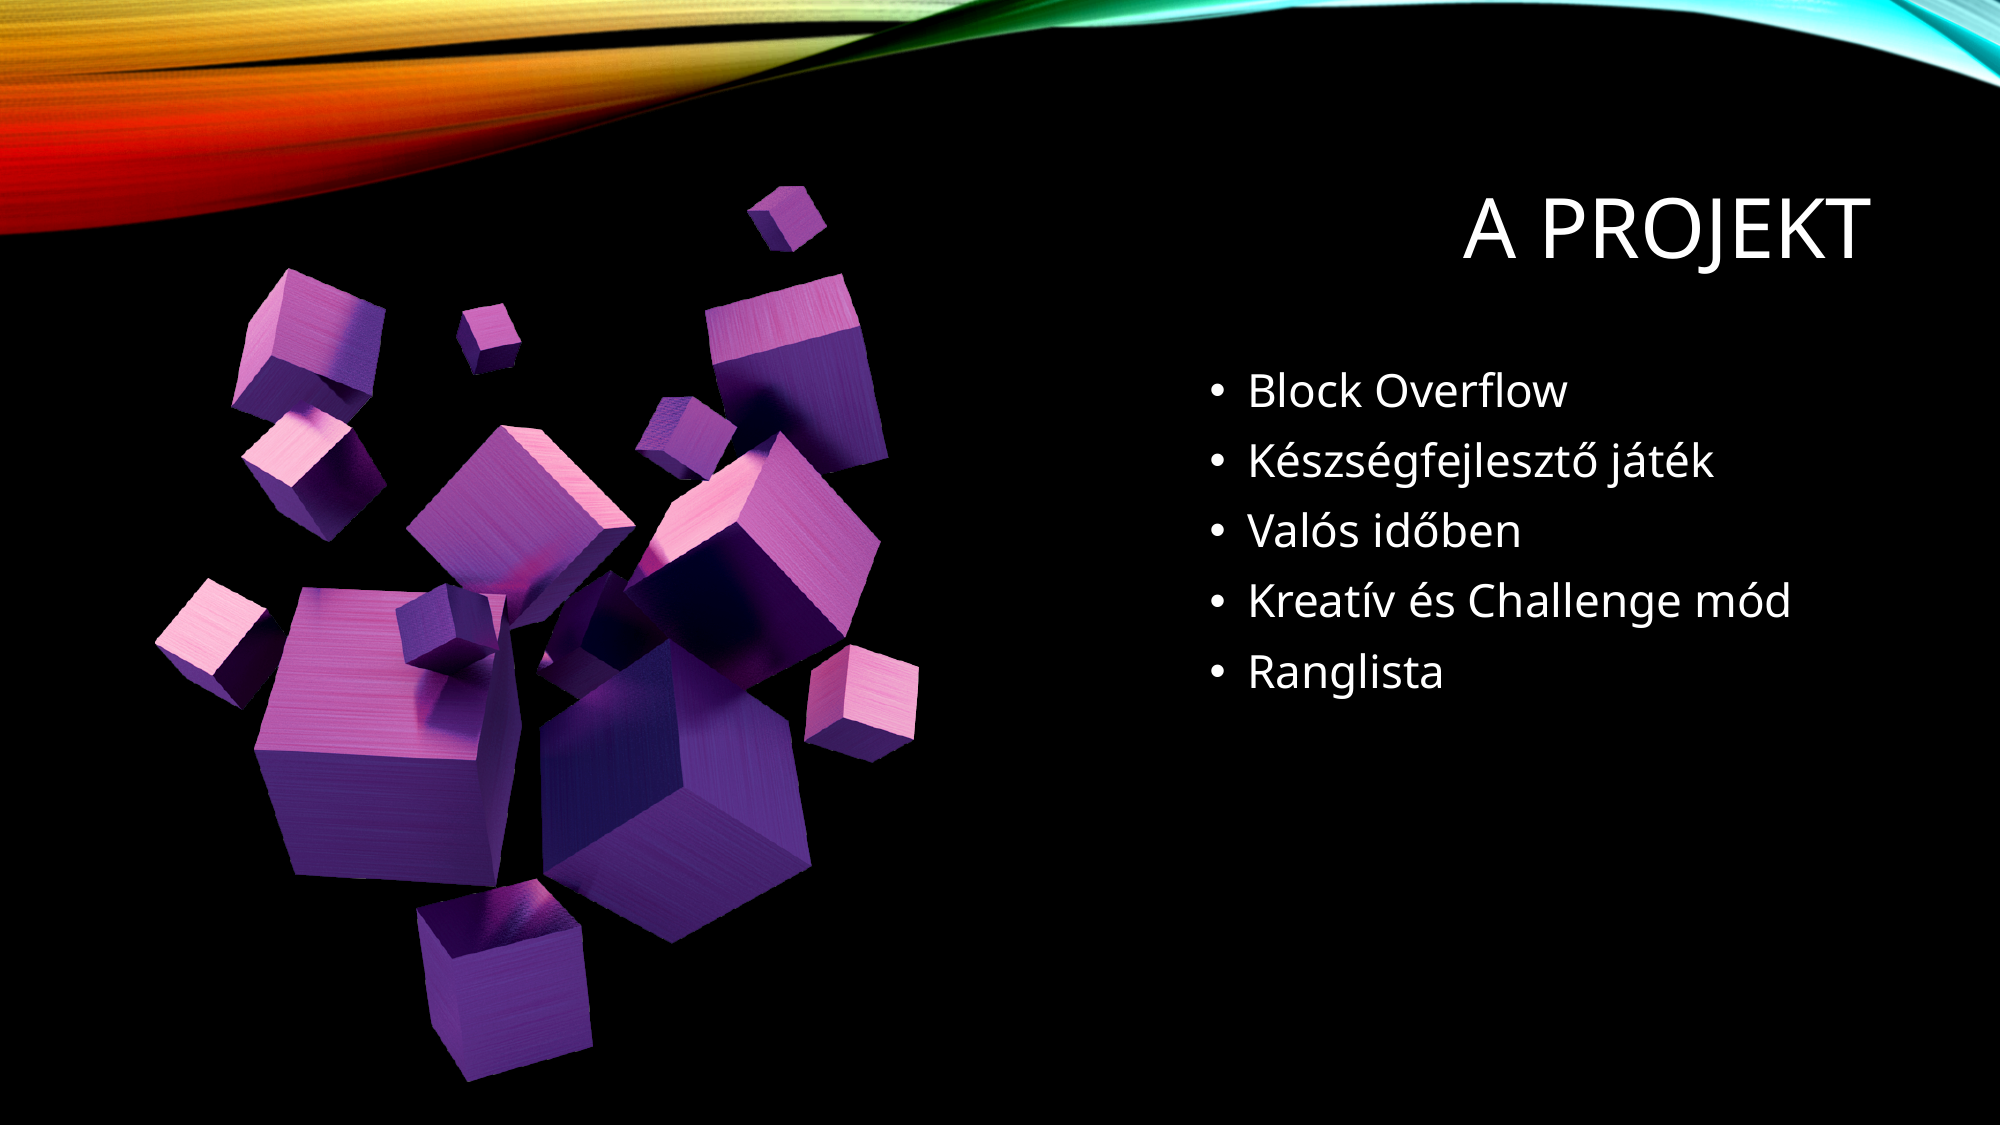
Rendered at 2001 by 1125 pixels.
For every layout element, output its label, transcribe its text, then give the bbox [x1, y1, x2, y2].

title A projekt [474, 125, 1888, 338]
list Block Overflow Készségfejlesztő játék Valós időben Kreatív és Challenge mód Ranglista [1240, 360, 1888, 1021]
picture [0, 0, 2000, 1125]
